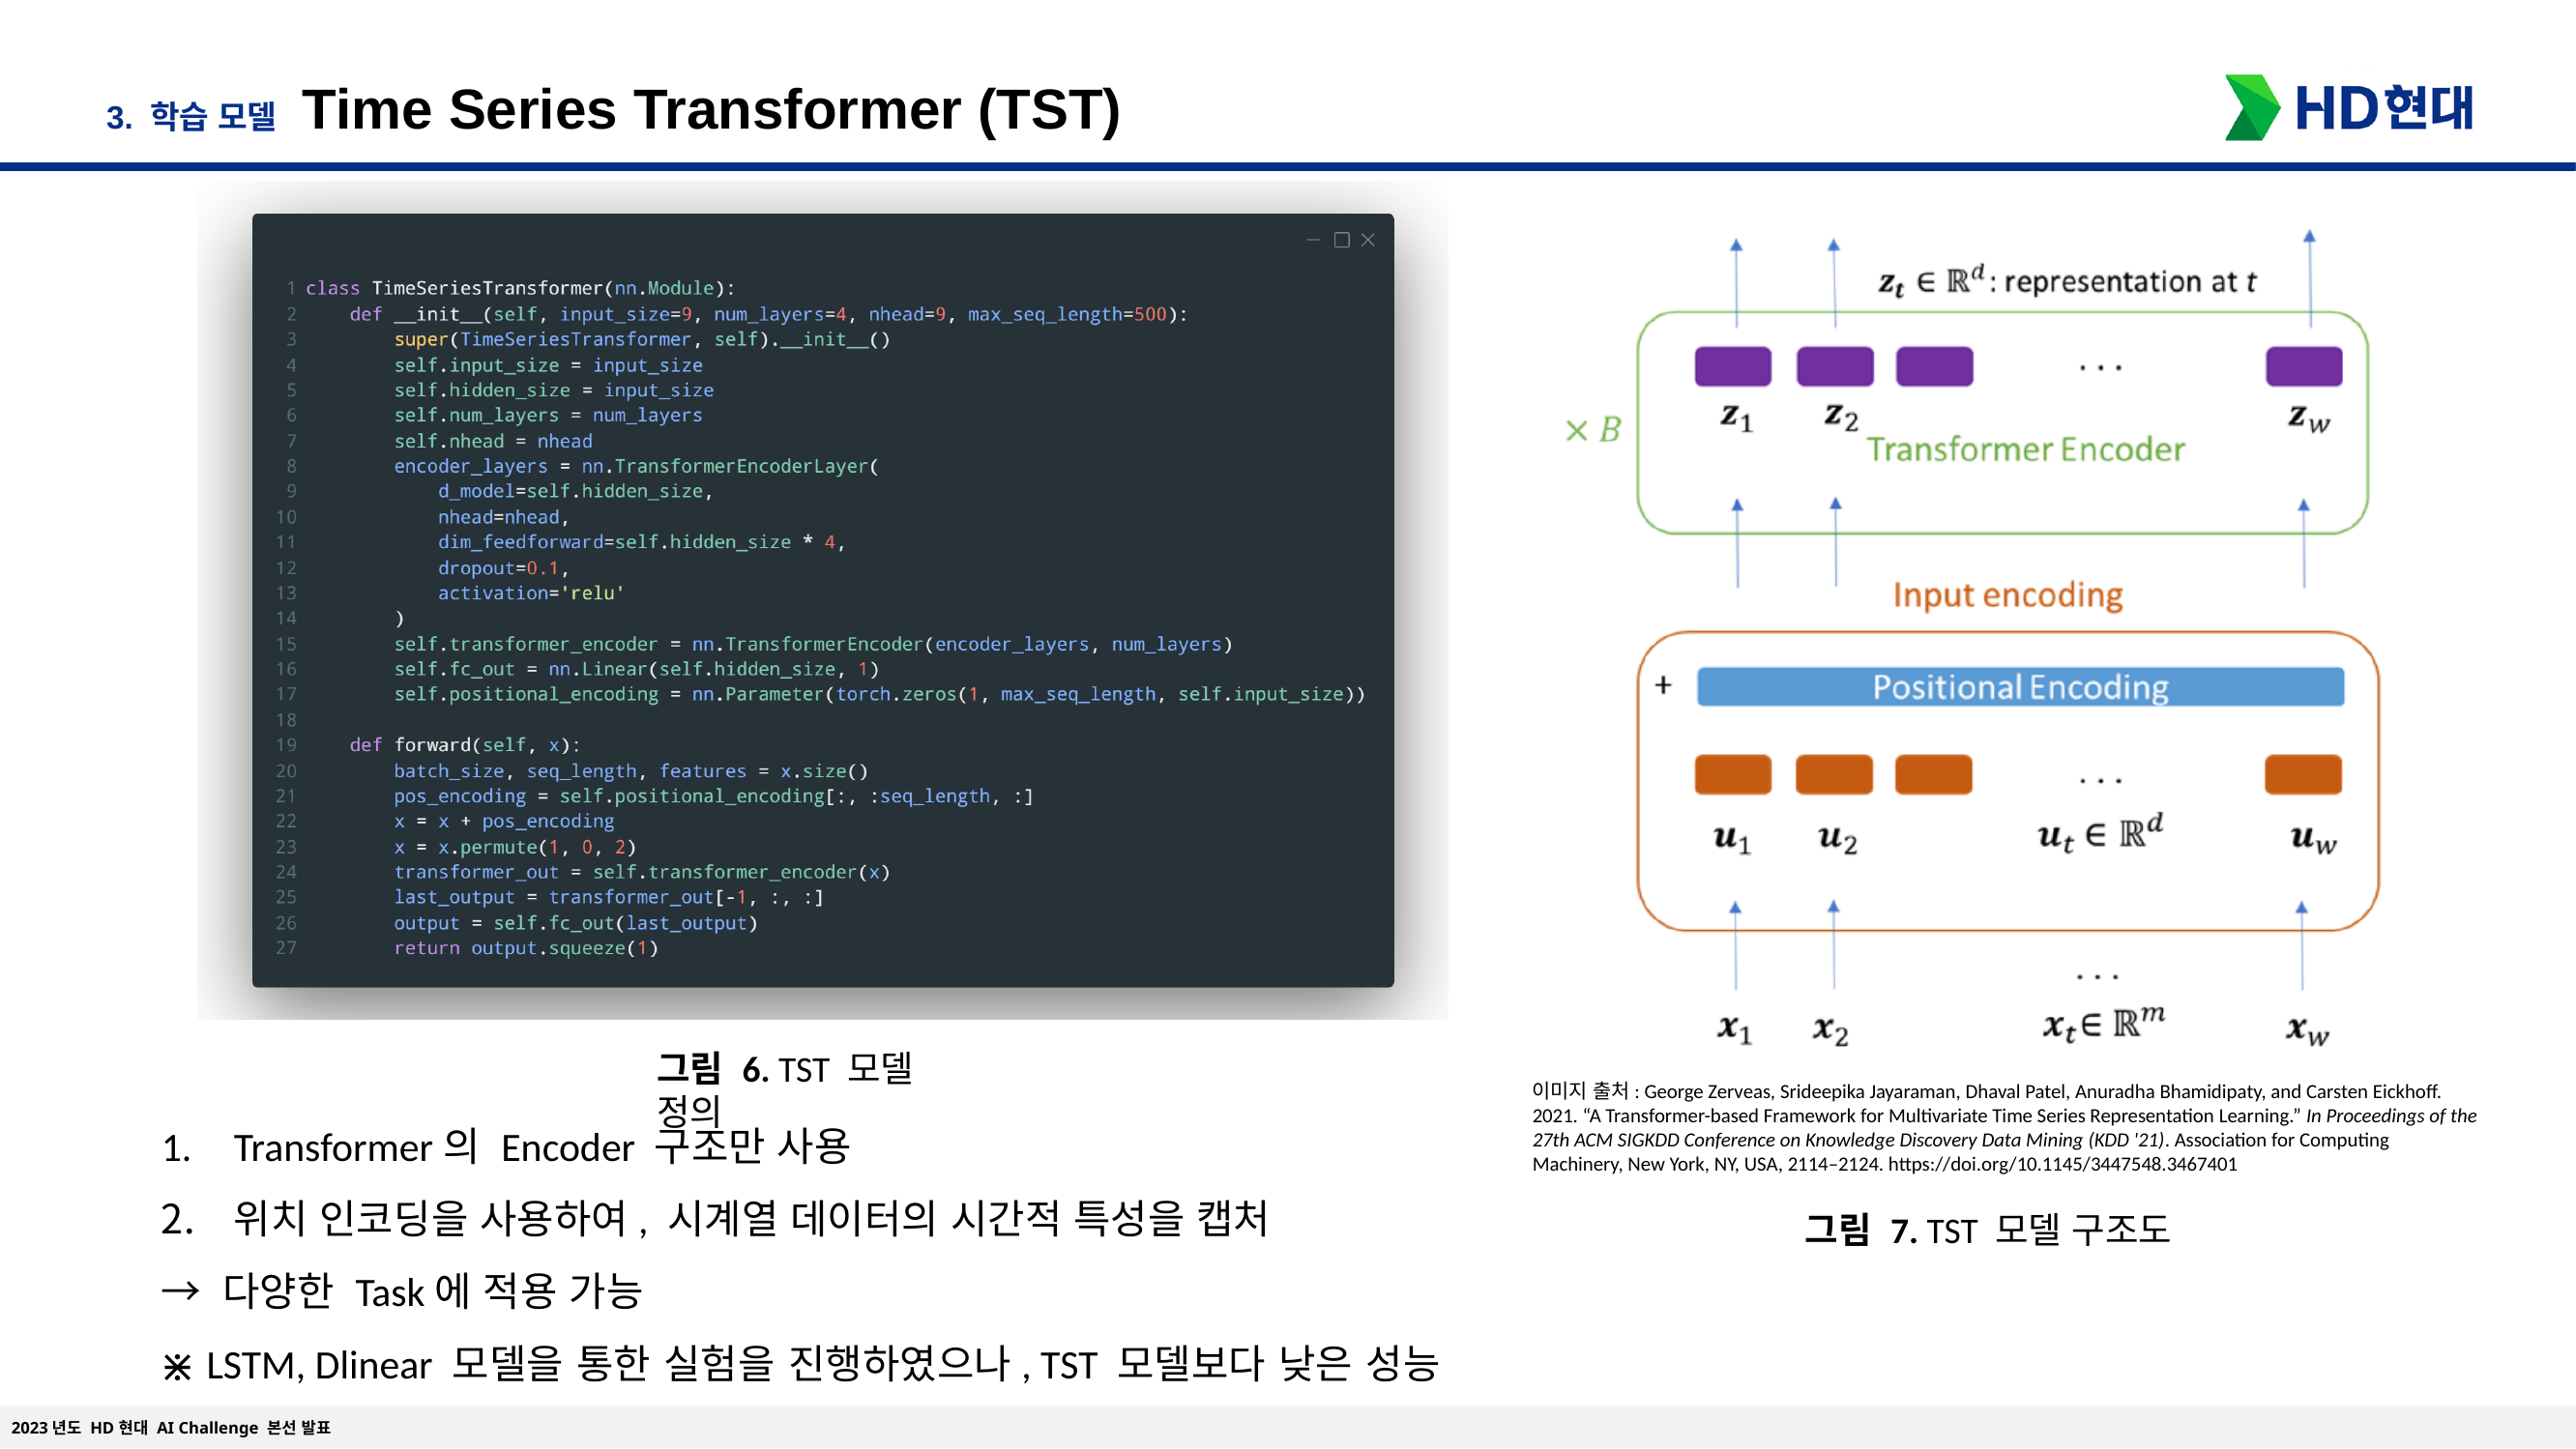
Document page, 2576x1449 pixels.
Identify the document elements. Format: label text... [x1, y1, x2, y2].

text_box 그림 7. TST 모델 구조도 [1792, 1200, 2188, 1259]
text_box 그림 6. TST 모델 정의 [642, 1038, 1004, 1089]
picture [2225, 69, 2473, 145]
picture [197, 181, 1449, 1020]
text_box [0, 162, 2576, 171]
text_box Transformer의 Encoder 구조만 사용 위치 인코딩을 사용하여, 시계열 데이터의 시간적 특성을 캡처 → 다양한 Task에 적용 가능 ⋇ LSTM, Dlinear 모델을 통한 실험을 진행하였으나, TST 모델보다 낮은 성능 [147, 1089, 1792, 1395]
footer 2023년도 HD현대 AI Challenge 본선 발표 [0, 1406, 2576, 1449]
text_box 3. 학습 모델 Time Series Transformer (TST) [83, 0, 2492, 154]
picture [1546, 176, 2432, 1076]
text_box 이미지 출처: George Zerveas, Srideepika Jayaraman, Dhaval Patel, Anuradha Bhamidipaty, and Carsten Eickhoff. 2021. “A Transformer-based Framework for Multivariate Time Series Representation Learning.” In Proceedings of the 27th ACM SIGKDD Conference on Knowledge Discovery Data Mining (KDD '21). Association for Computing Machinery, New York, NY, USA, 2114–2124. https://doi.org/10.1145/3447548.3467401 [1517, 1070, 2494, 1182]
